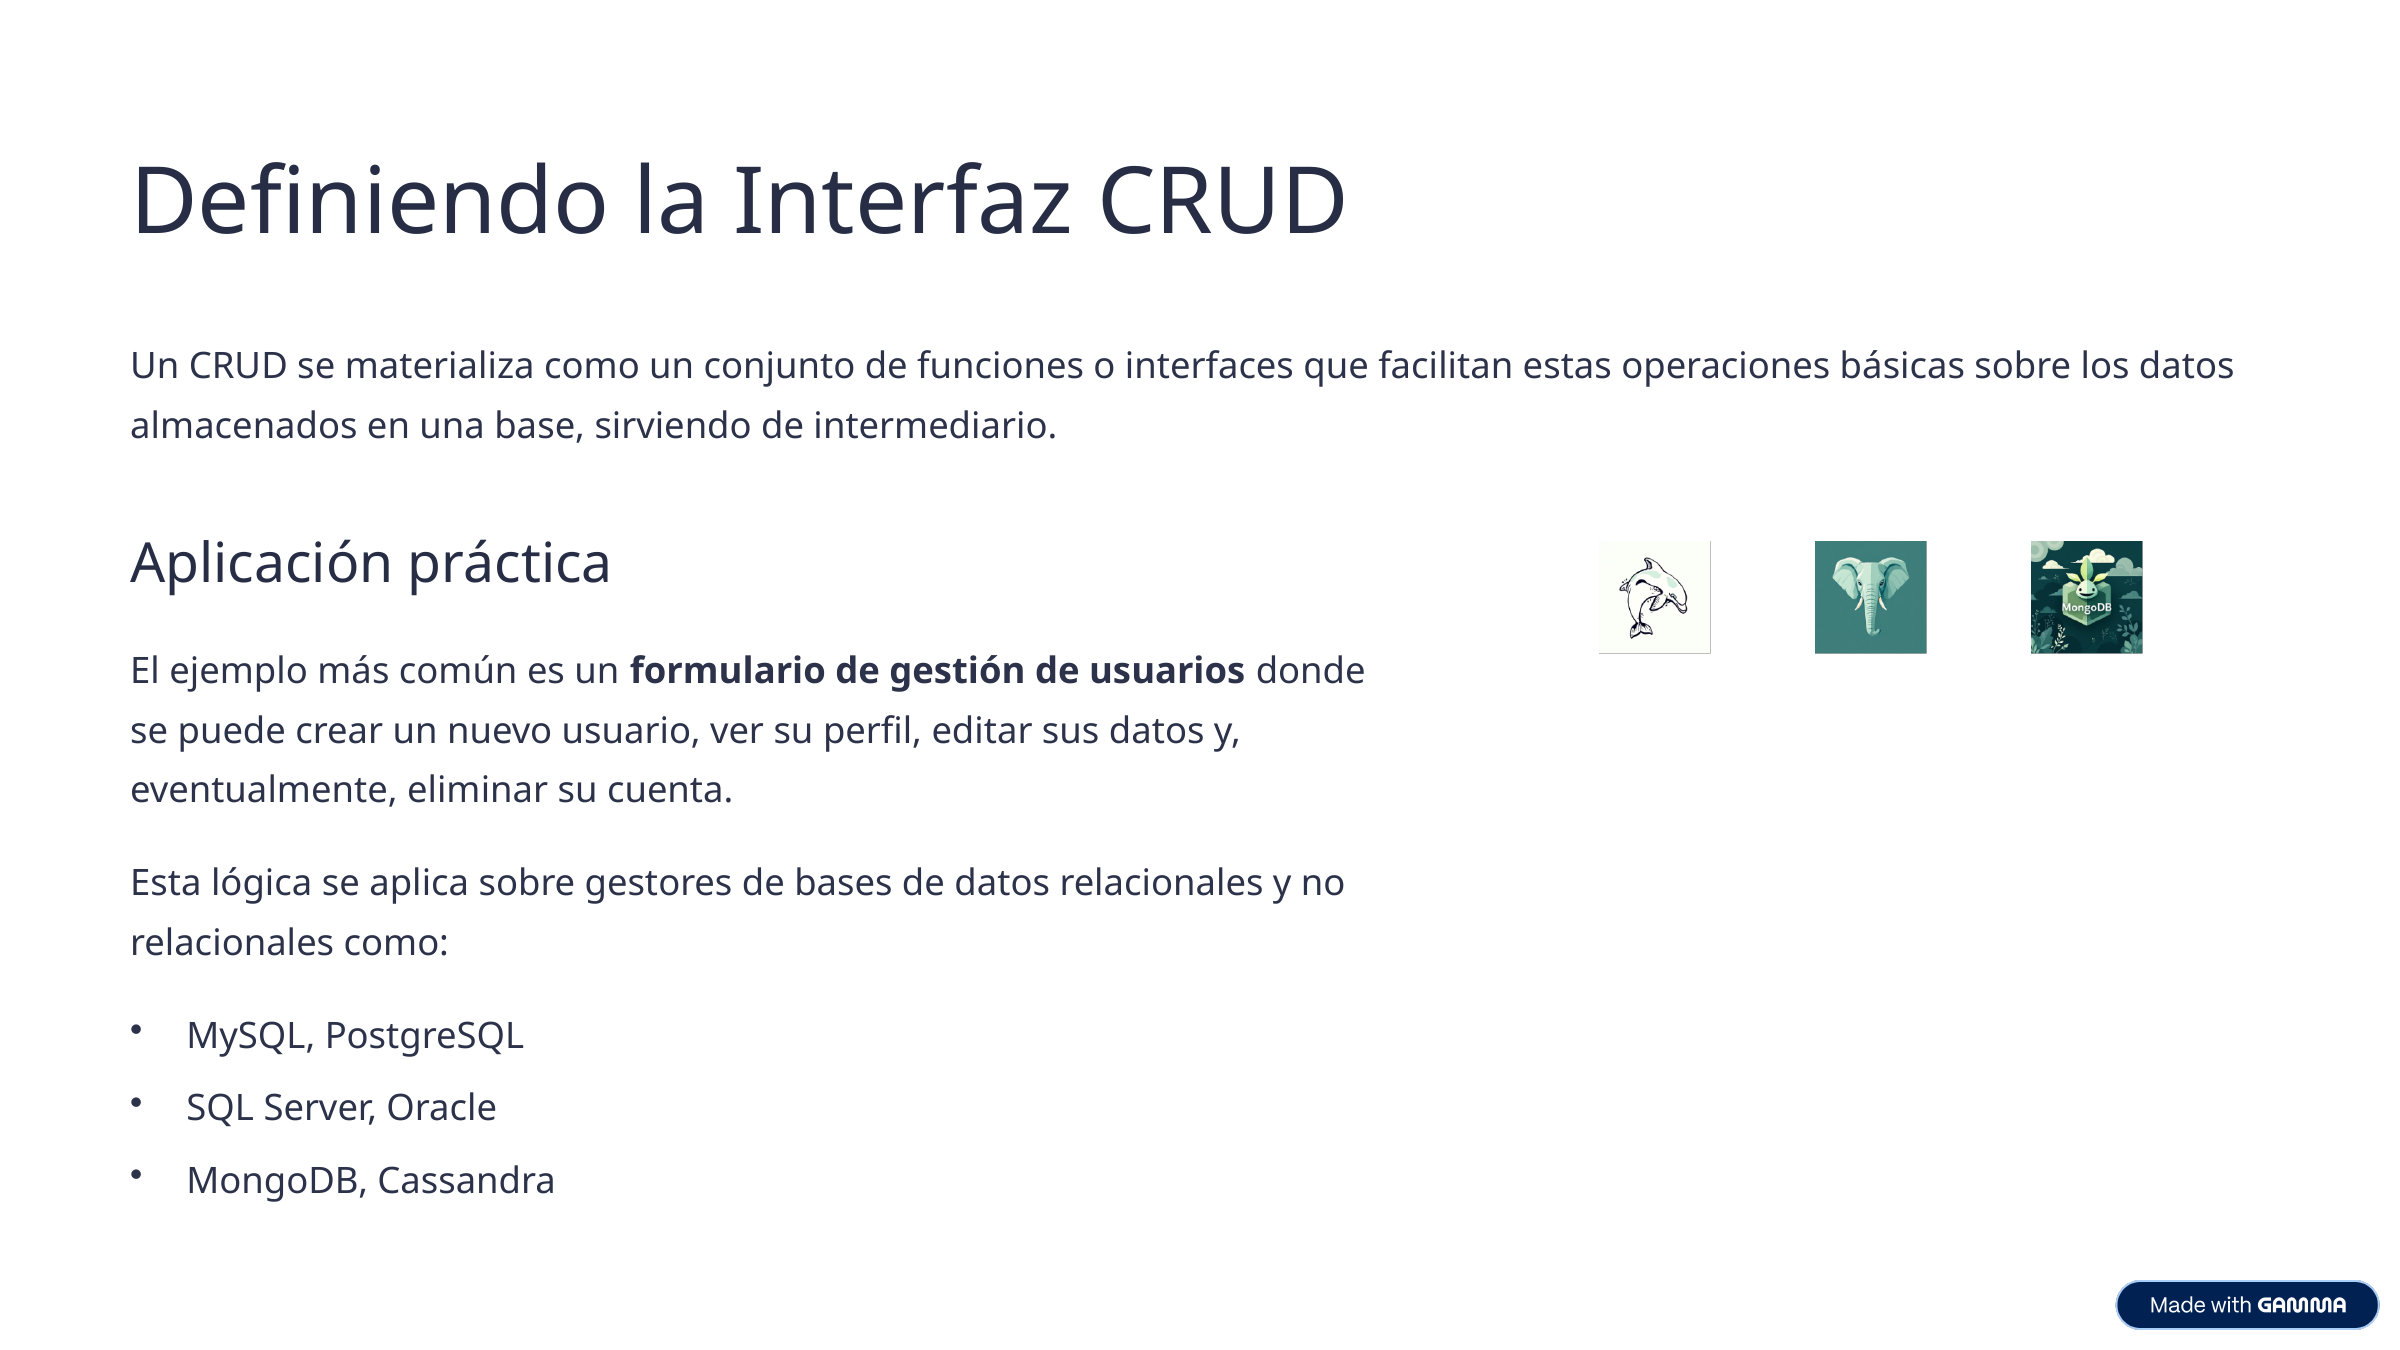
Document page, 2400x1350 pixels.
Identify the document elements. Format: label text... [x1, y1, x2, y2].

picture [2106, 1271, 2389, 1339]
text_box MongoDB, Cassandra [130, 1141, 1378, 1201]
text_box Un CRUD se materializa como un conjunto de funciones o interfaces que facilitan estas operaciones básicas sobre los datos almacenados en una base, sirviendo de intermediario. [130, 326, 2270, 446]
text_box SQL Server, Oracle [130, 1068, 1378, 1129]
picture [1777, 522, 1964, 672]
text_box Esta lógica se aplica sobre gestores de bases de datos relacionales y no relacionales como: [130, 843, 1378, 963]
text_box Aplicación práctica [130, 524, 689, 595]
picture [1993, 522, 2180, 672]
text_box MySQL, PostgreSQL [130, 996, 1378, 1056]
text_box Definiendo la Interfaz CRUD [130, 136, 1260, 253]
picture [1561, 522, 1748, 672]
text_box El ejemplo más común es un formulario de gestión de usuarios donde se puede crear un nuevo usuario, ver su perfil, editar sus datos y, eventualmente, eliminar su cuenta. [130, 631, 1378, 811]
